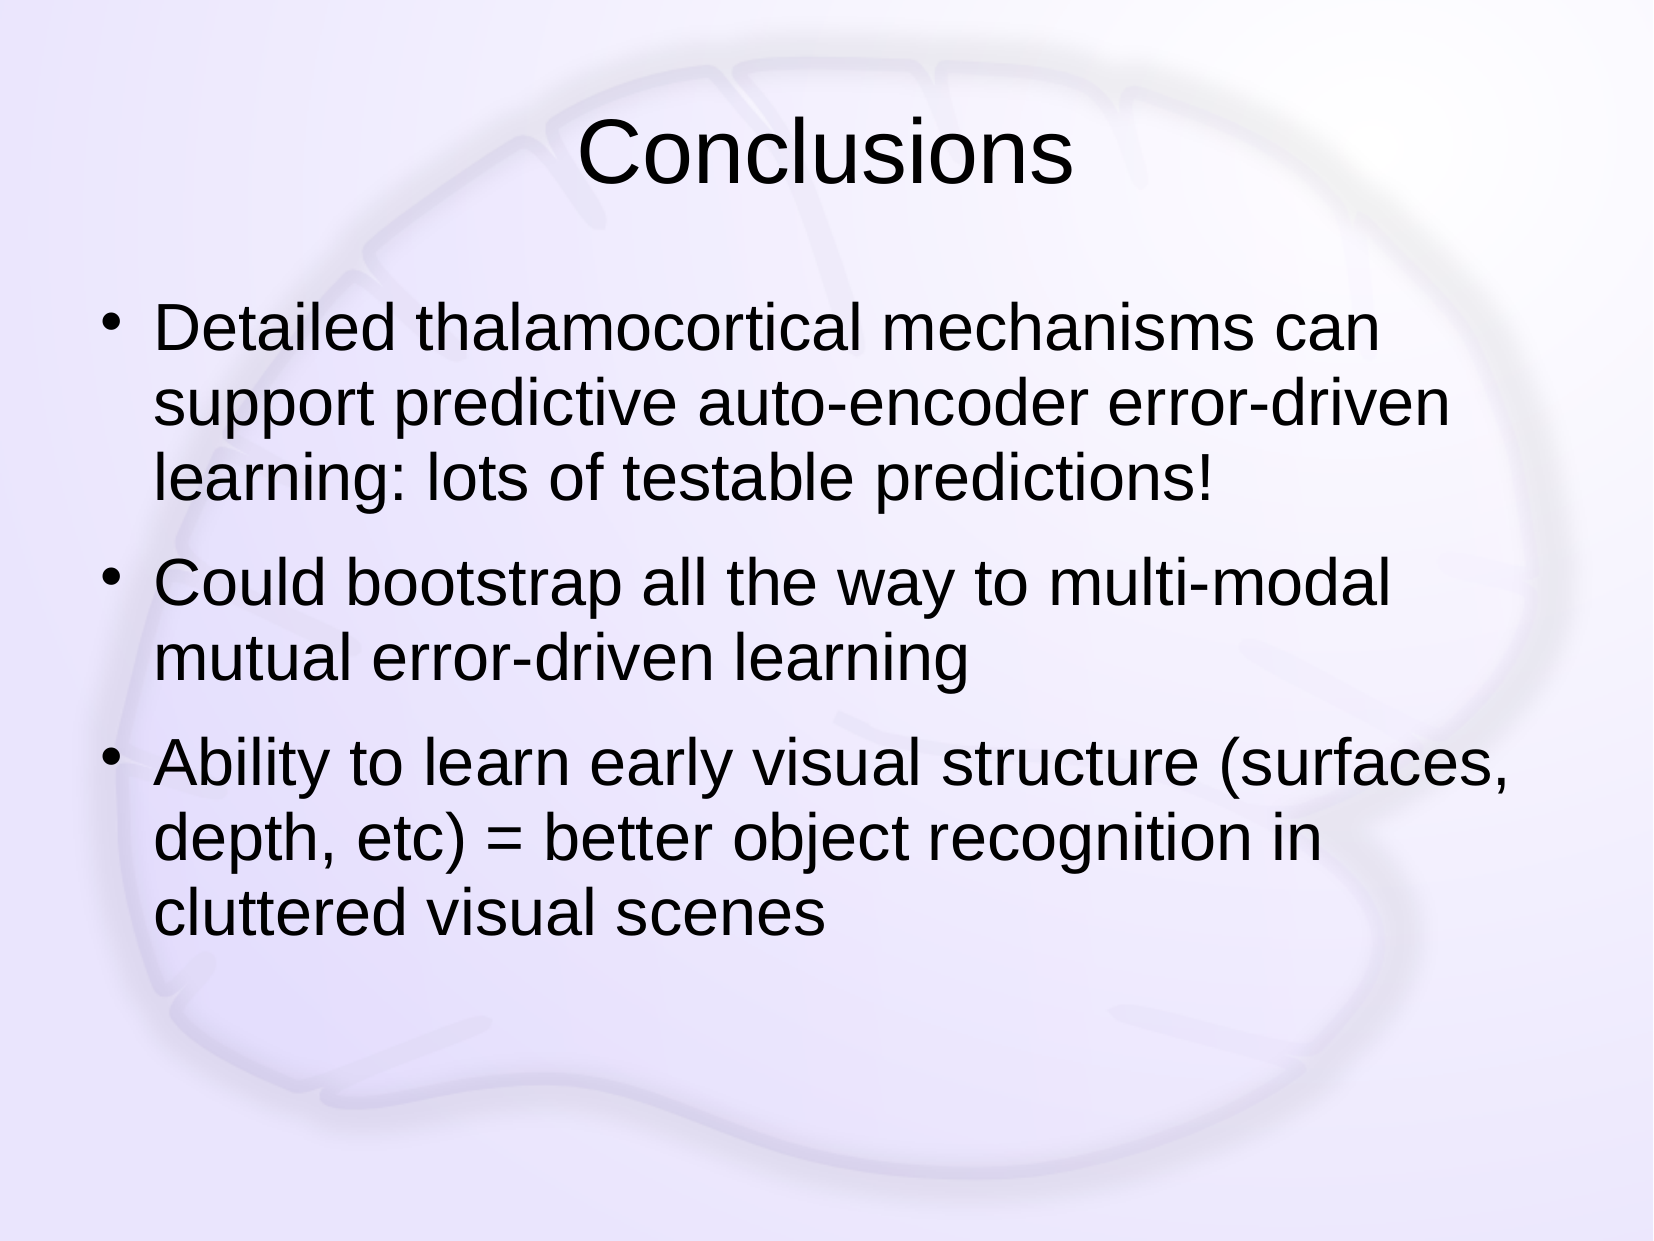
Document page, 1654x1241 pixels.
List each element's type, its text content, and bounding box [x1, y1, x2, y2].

picture [0, 0, 1654, 1241]
list Detailed thalamocortical mechanisms can support predictive auto-encoder error-driven learning: lots of testable predictions! Could bootstrap all the way to multi-modal mutual error-driven learning Ability to learn early visual structure (surfaces, depth, etc) = better object recognition in cluttered visual scenes [82, 290, 1571, 1110]
title Conclusions [82, 49, 1571, 257]
